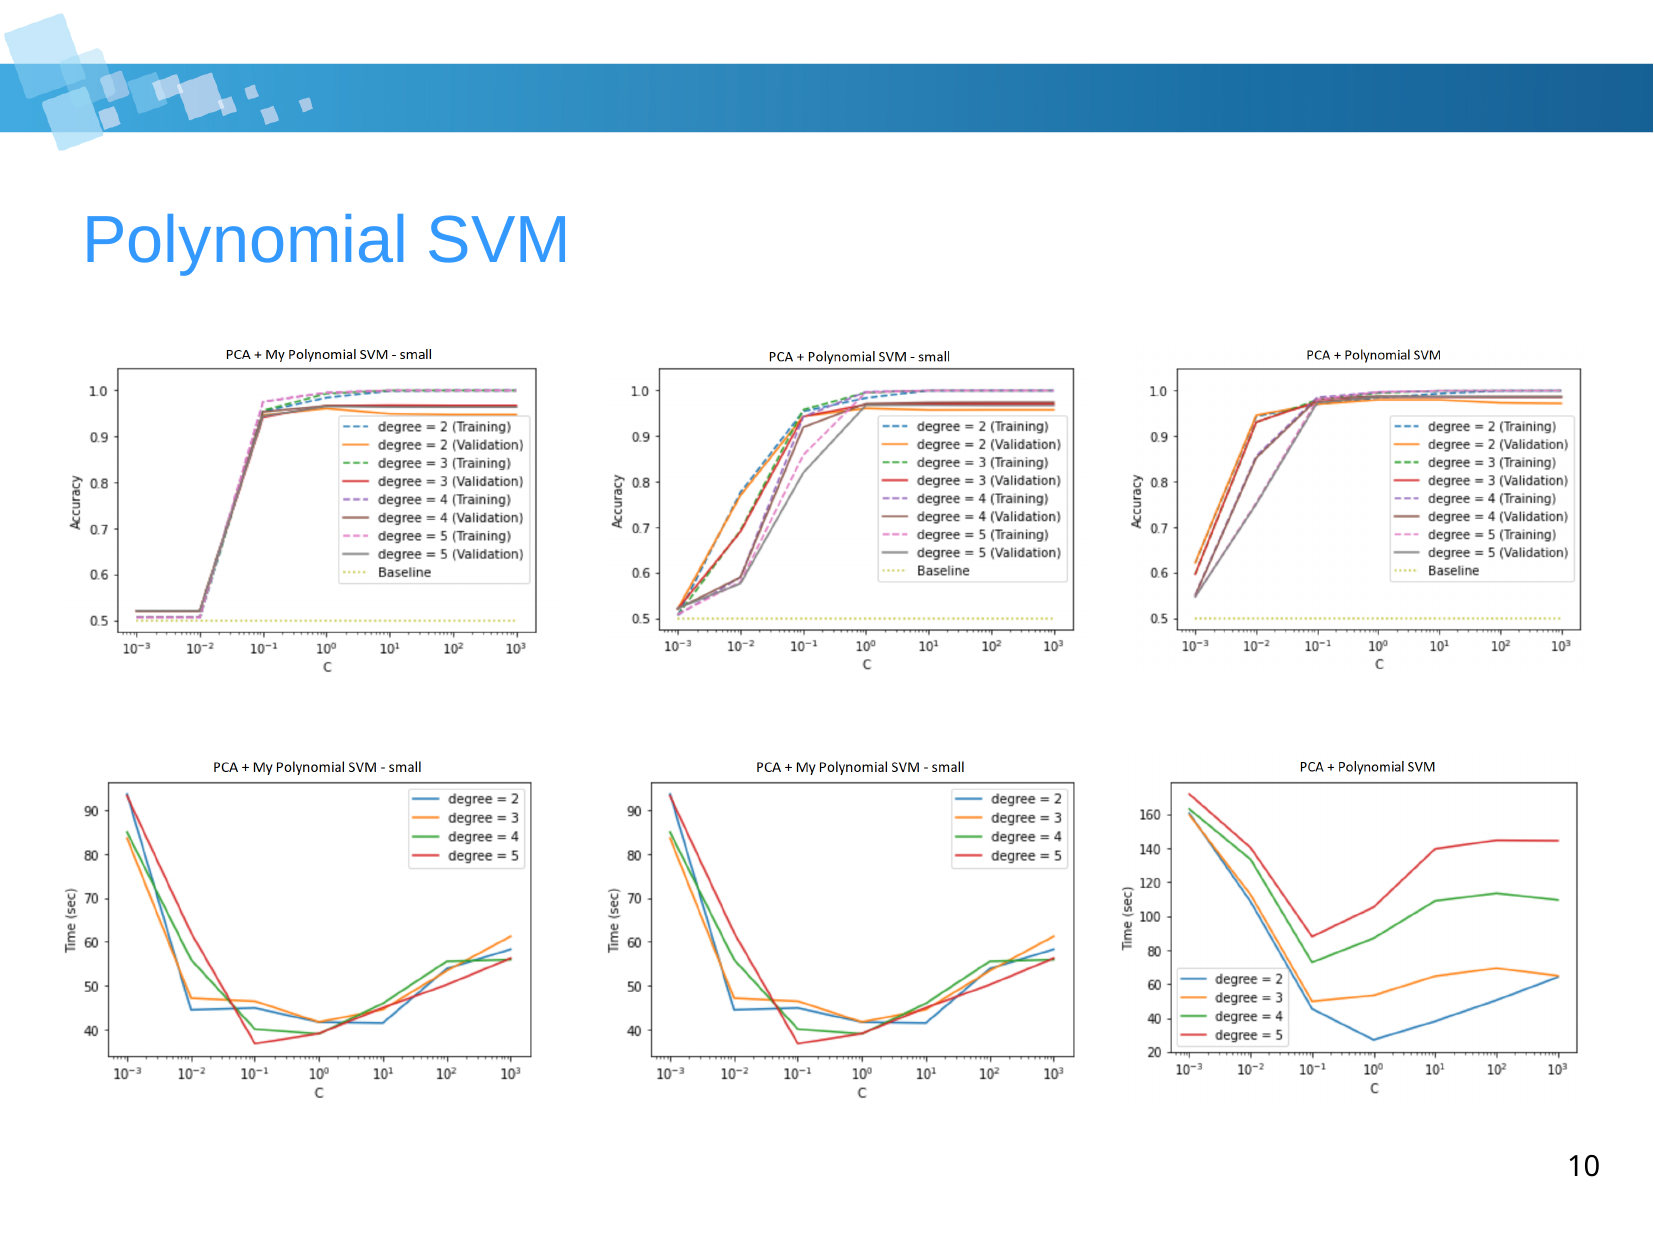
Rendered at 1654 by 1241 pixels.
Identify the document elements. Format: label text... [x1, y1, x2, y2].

picture [0, 0, 1653, 1238]
slide_number 10 [1304, 1147, 1601, 1234]
title Polynomial SVM [82, 132, 1571, 340]
